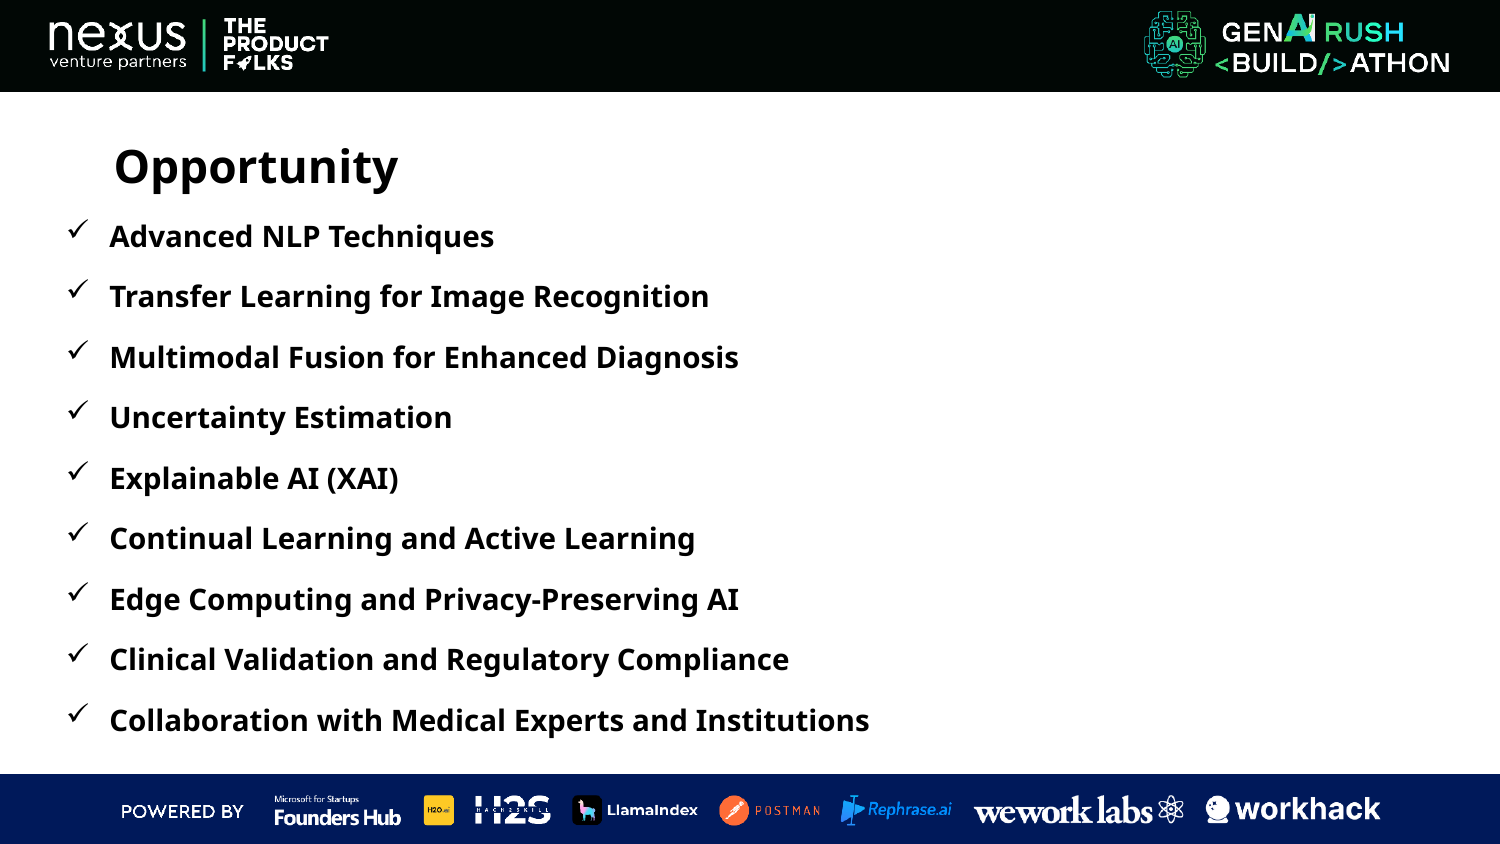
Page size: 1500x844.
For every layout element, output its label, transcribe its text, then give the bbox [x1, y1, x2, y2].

text_box Opportunity Advanced NLP Techniques Transfer Learning for Image Recognition Multimodal Fusion for Enhanced Diagnosis Uncertainty Estimation Explainable AI (XAI) Continual Learning and Active Learning Edge Computing and Privacy-Preserving AI Clinical Validation and Regulatory Compliance Collaboration with Medical Experts and Institutions [50, 118, 1450, 759]
picture [0, 0, 1500, 109]
picture [0, 762, 1500, 844]
